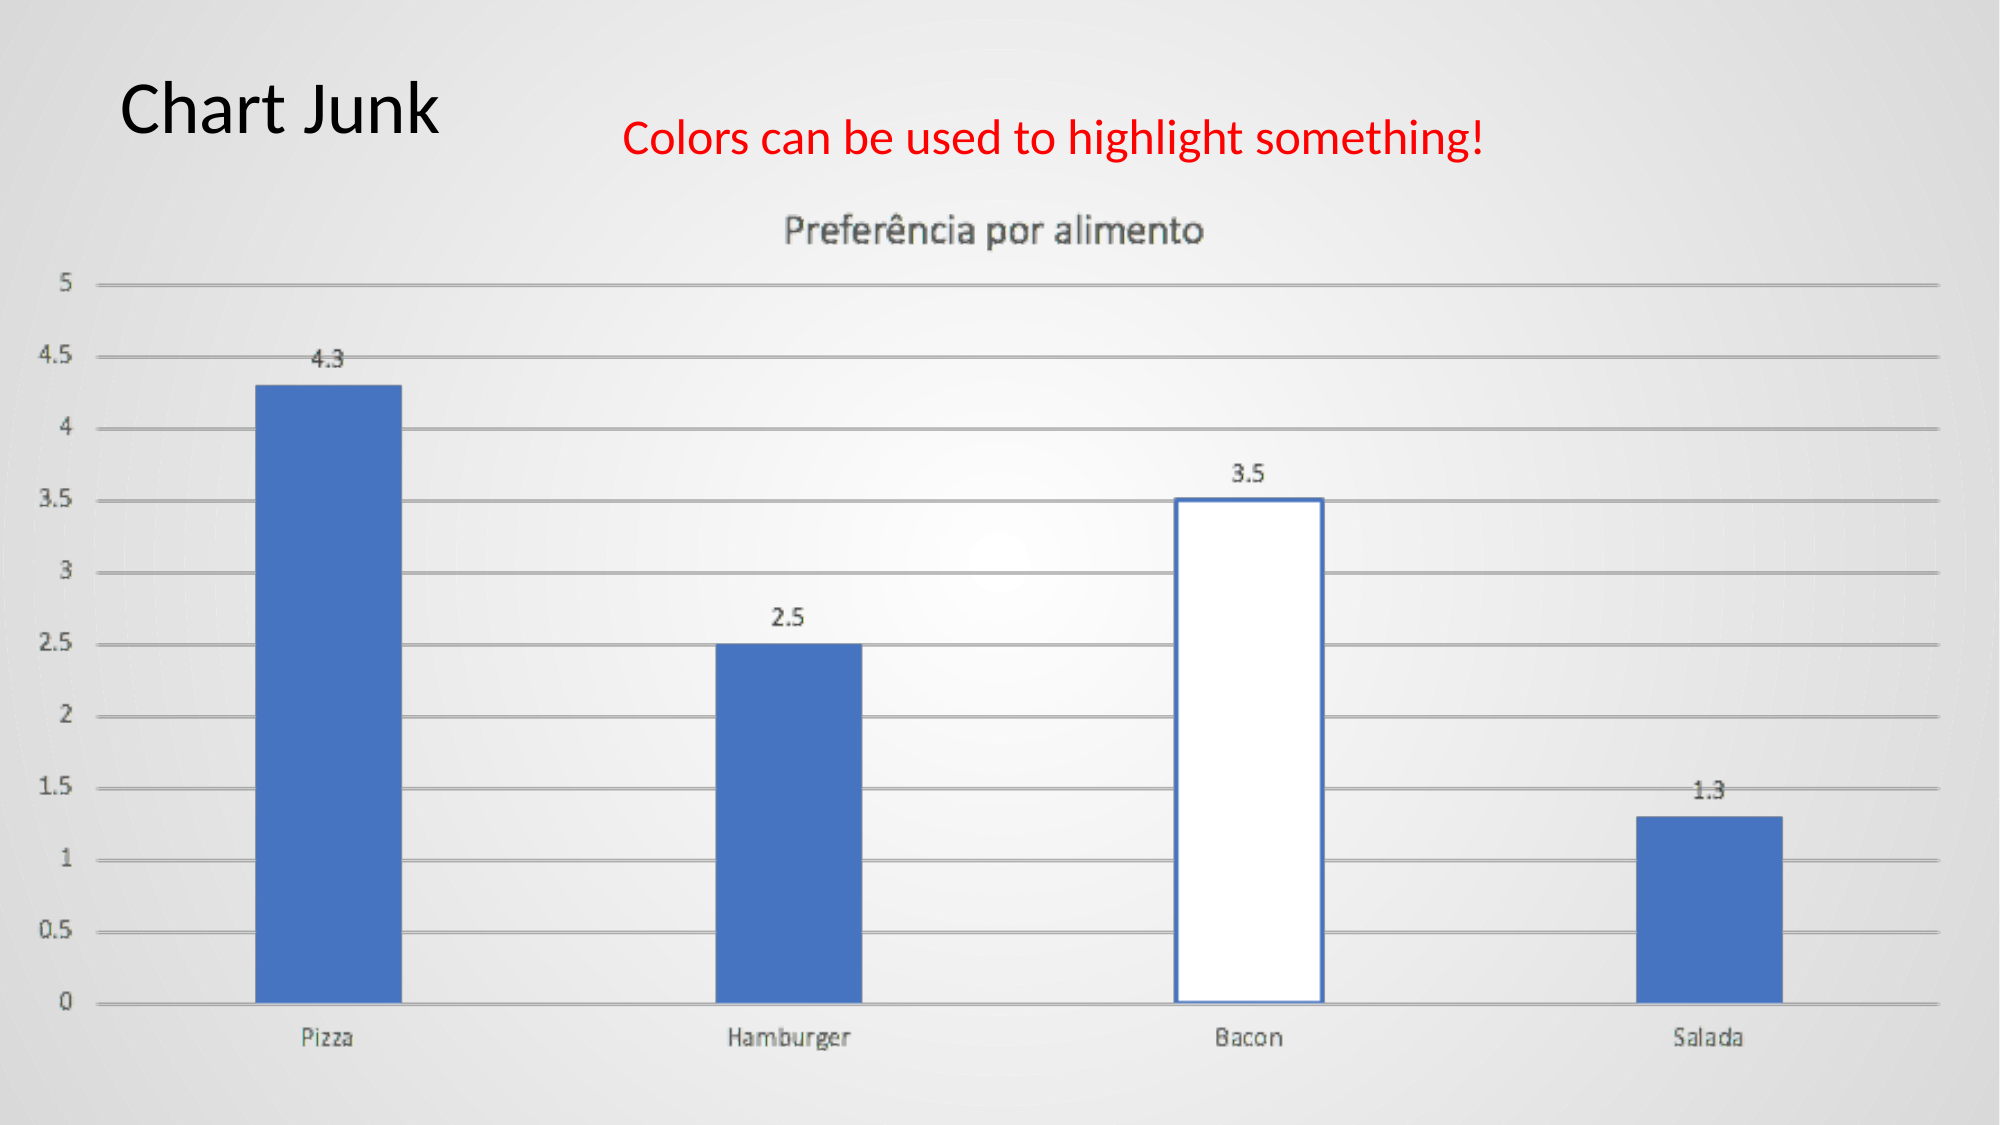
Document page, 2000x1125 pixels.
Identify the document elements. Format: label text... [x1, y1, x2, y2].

picture [24, 186, 1965, 1069]
title Chart Junk [100, 45, 1900, 162]
text_box Colors can be used to highlight something! [607, 89, 1907, 175]
